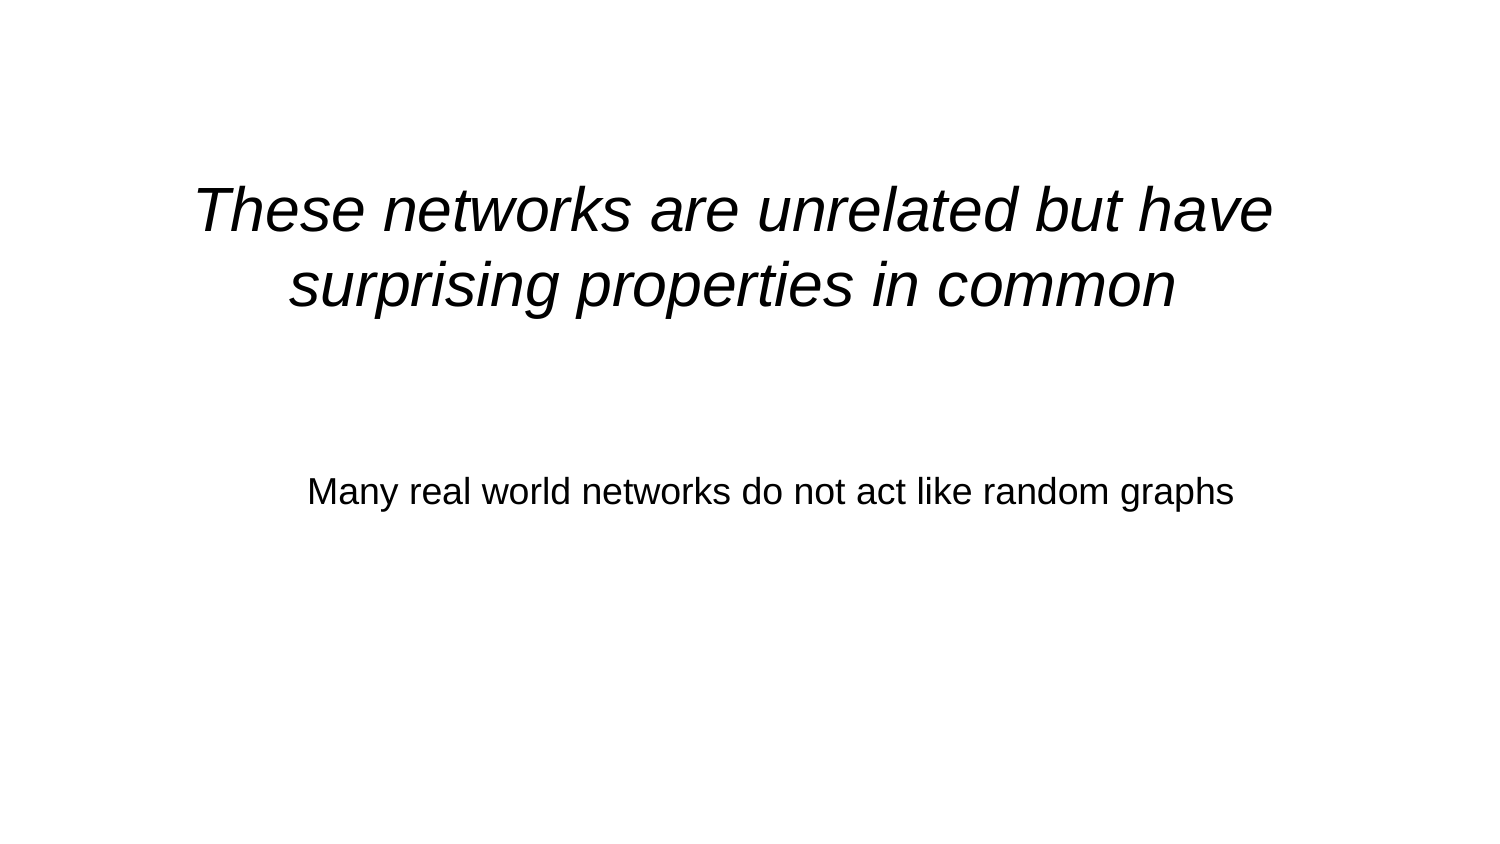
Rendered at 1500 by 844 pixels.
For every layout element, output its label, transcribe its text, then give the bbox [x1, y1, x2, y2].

text_box Many real world networks do not act like random graphs [273, 451, 1268, 722]
title These networks are unrelated but have surprising properties in common [80, 27, 1388, 460]
